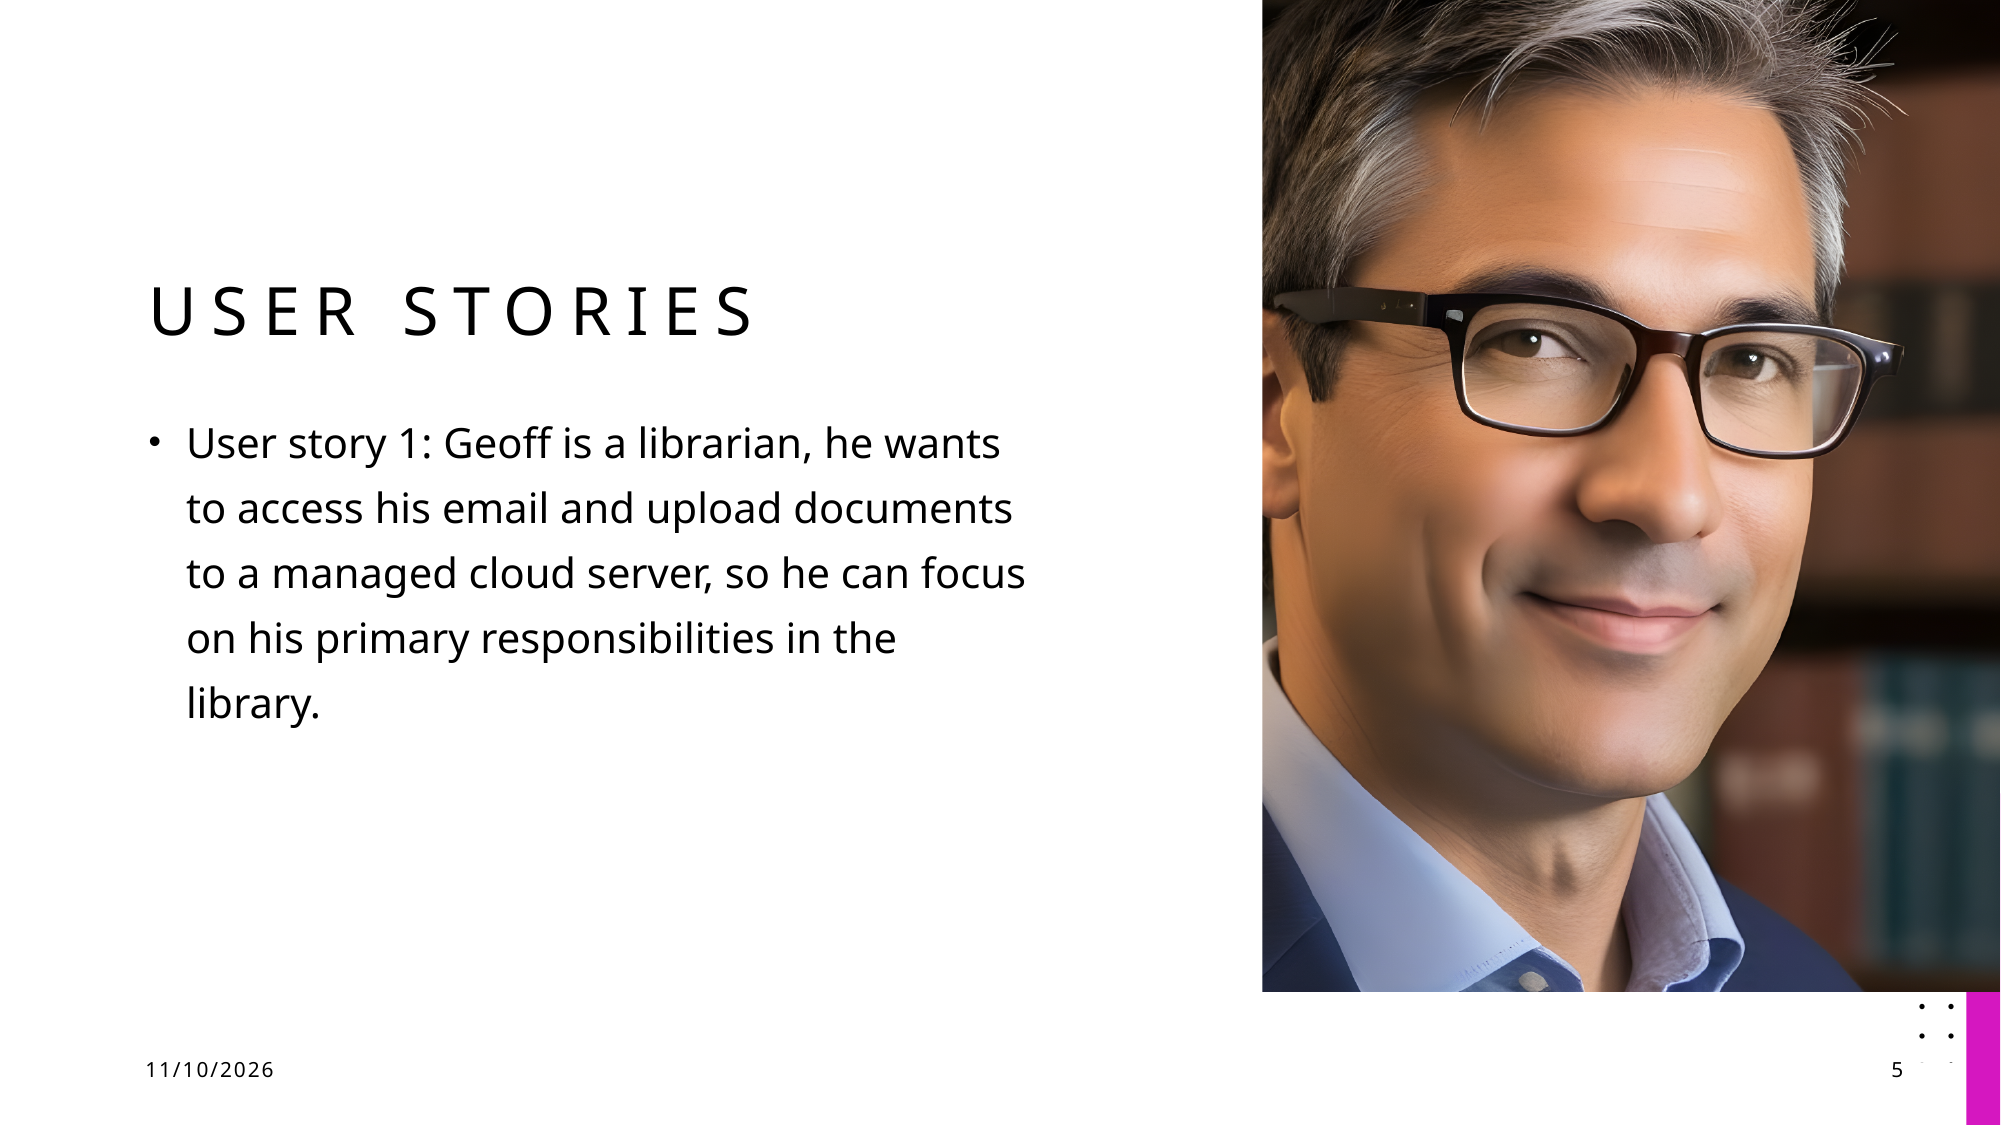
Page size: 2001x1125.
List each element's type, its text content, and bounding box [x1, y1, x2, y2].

list User story 1: Geoff is a librarian, he wants to access his email and upload documents to a managed cloud server, so he can focus on his primary responsibilities in the library. [133, 393, 1047, 1007]
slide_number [130, 1040, 581, 1101]
title User stories [133, 109, 1087, 357]
slide_number 5 [1831, 1040, 1919, 1101]
picture [1262, 0, 2000, 1064]
